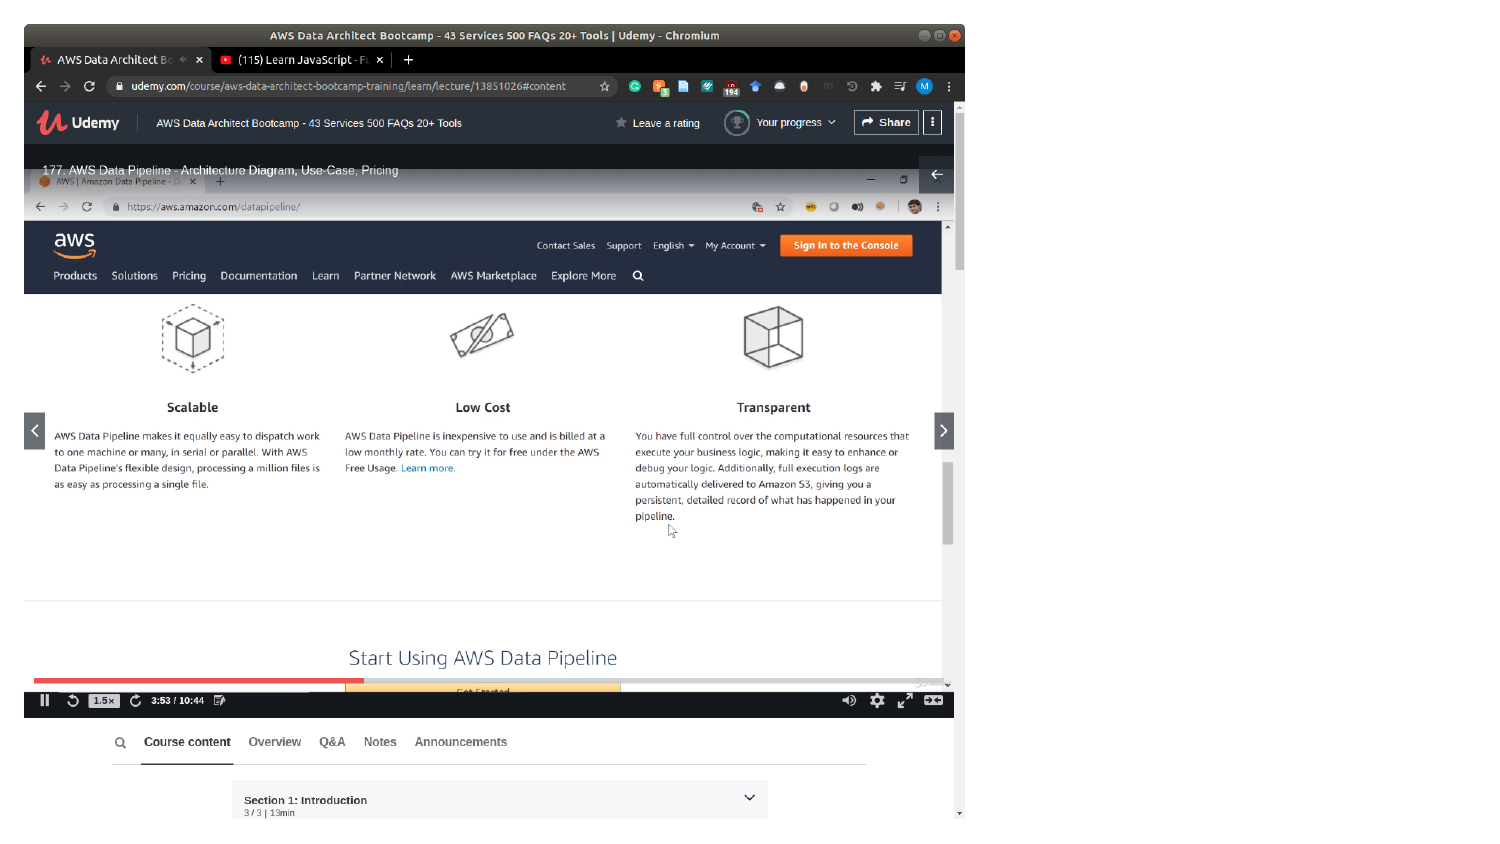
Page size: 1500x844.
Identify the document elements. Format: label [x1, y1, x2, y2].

picture [24, 24, 966, 819]
